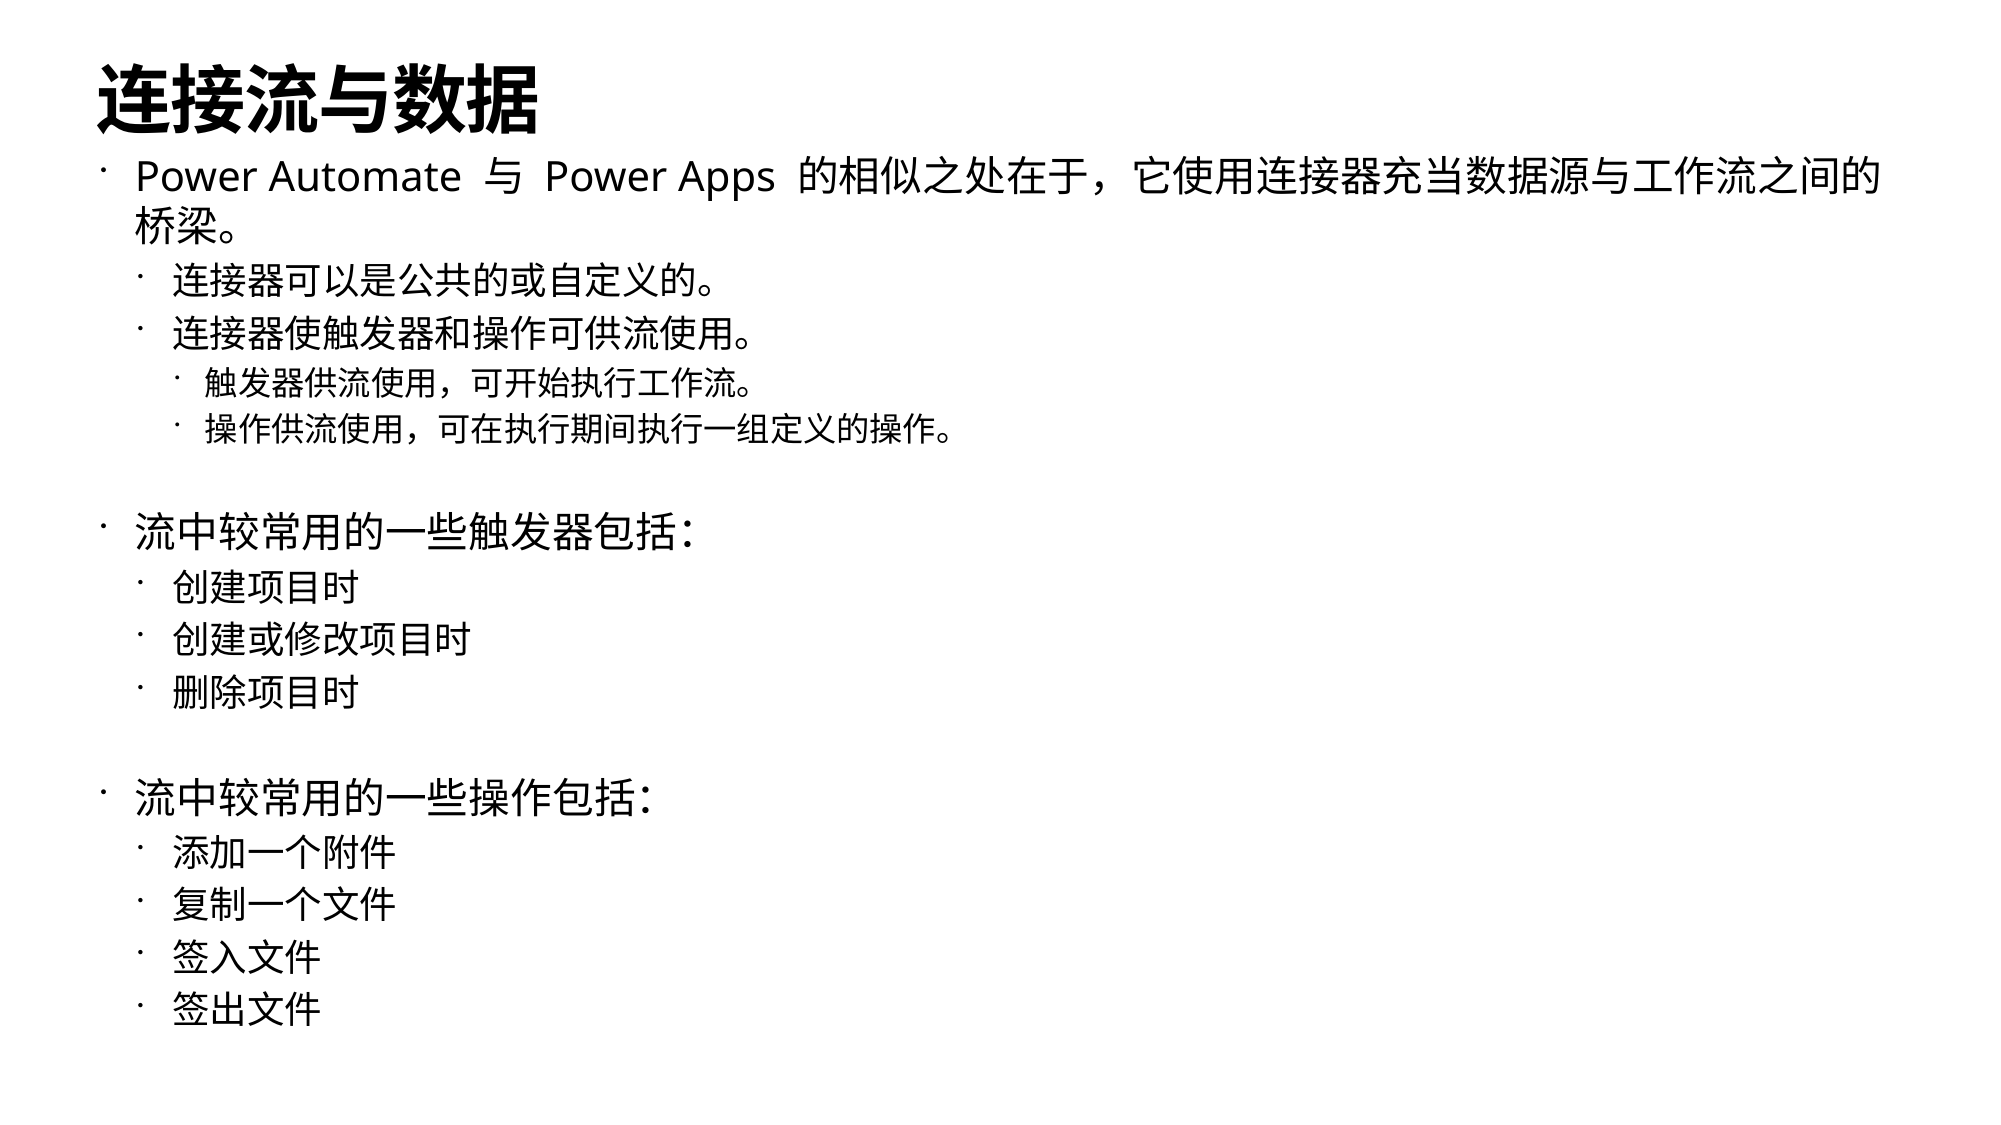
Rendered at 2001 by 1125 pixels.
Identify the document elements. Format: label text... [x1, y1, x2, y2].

title 连接流与数据 [96, 52, 1904, 144]
list Power Automate 与 Power Apps 的相似之处在于，它使用连接器充当数据源与工作流之间的桥梁。 连接器可以是公共的或自定义的。 连接器使触发器和操作可供流使用。 触发器供流使用，可开始执行工作流。 操作供流使用，可在执行期间执行一组定义的操作。 流中较常用的一些触发器包括： 创建项目时 创建或修改项目时 删除项目时 流中较常用的一些操作包括： 添加一个附件 复制一个文件 签入文件 签出文件 [97, 150, 1905, 958]
